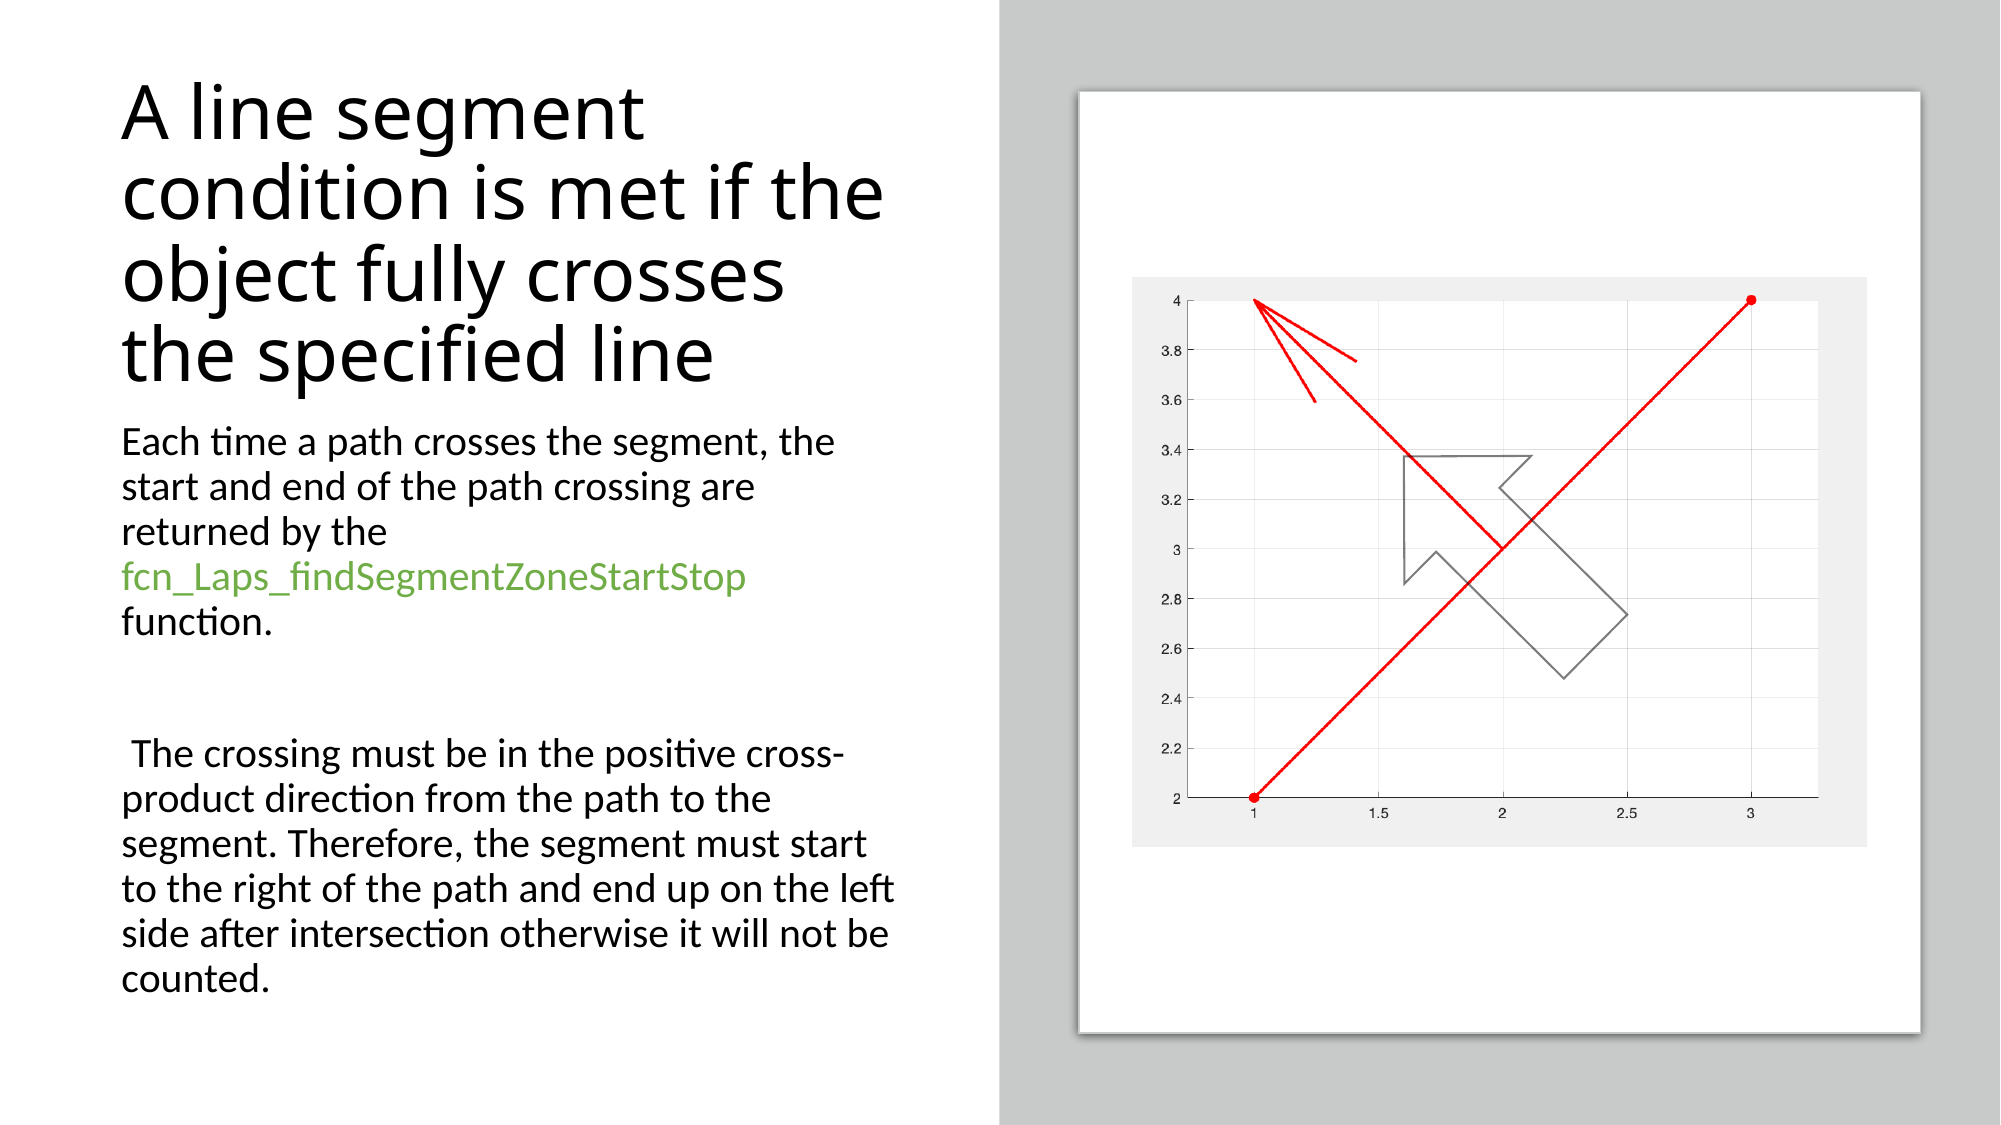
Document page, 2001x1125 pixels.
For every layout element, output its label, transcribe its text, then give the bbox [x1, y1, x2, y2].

text_box [998, 0, 2000, 1125]
list Each time a path crosses the segment, the start and end of the path crossing are returned by the fcn_Laps_findSegmentZoneStartStop function. The crossing must be in the positive cross-product direction from the path to the segment. Therefore, the segment must start to the right of the path and end up on the left side after intersection otherwise it will not be counted. [106, 412, 918, 1033]
title A line segment condition is met if the object fully crosses the specified line [106, 103, 918, 370]
picture [1132, 277, 1867, 847]
text_box [1078, 90, 1922, 1034]
